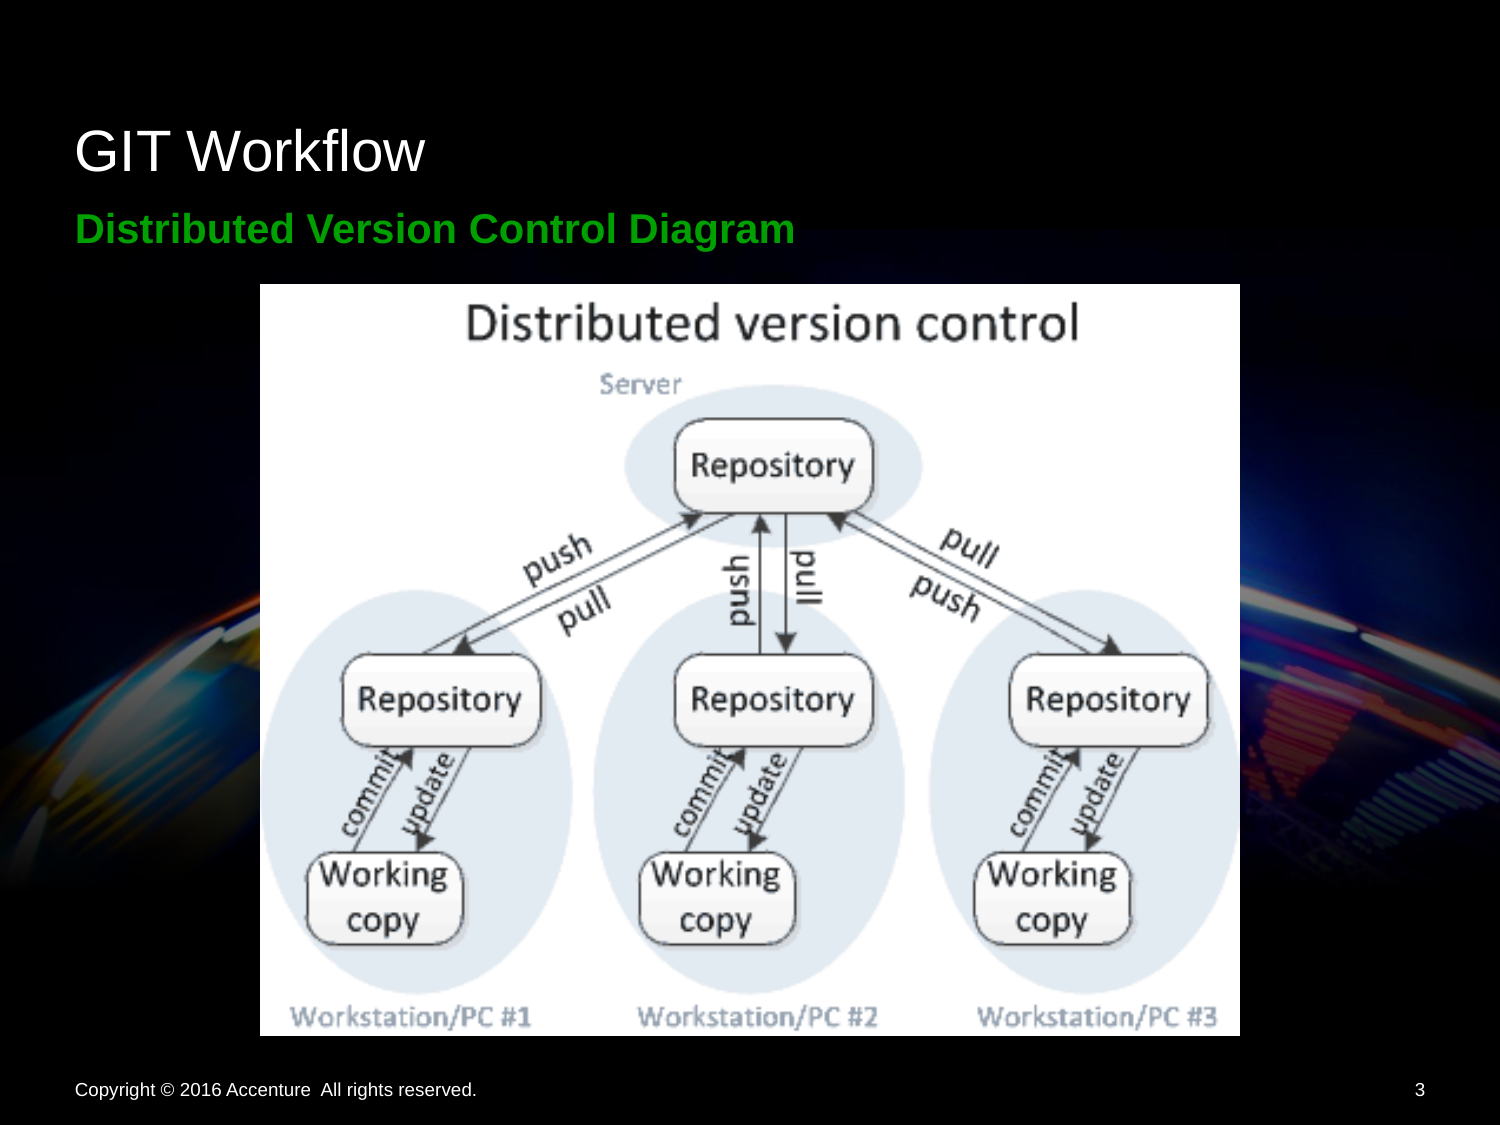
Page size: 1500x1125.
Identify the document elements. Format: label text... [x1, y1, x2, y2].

picture [0, 229, 1500, 1037]
footer Copyright © 2016 Accenture All rights reserved. [74, 1078, 741, 1100]
list Distributed Version Control Diagram [74, 193, 1426, 259]
title GIT Workflow [74, 19, 1426, 184]
slide_number 3 [1335, 1078, 1426, 1100]
